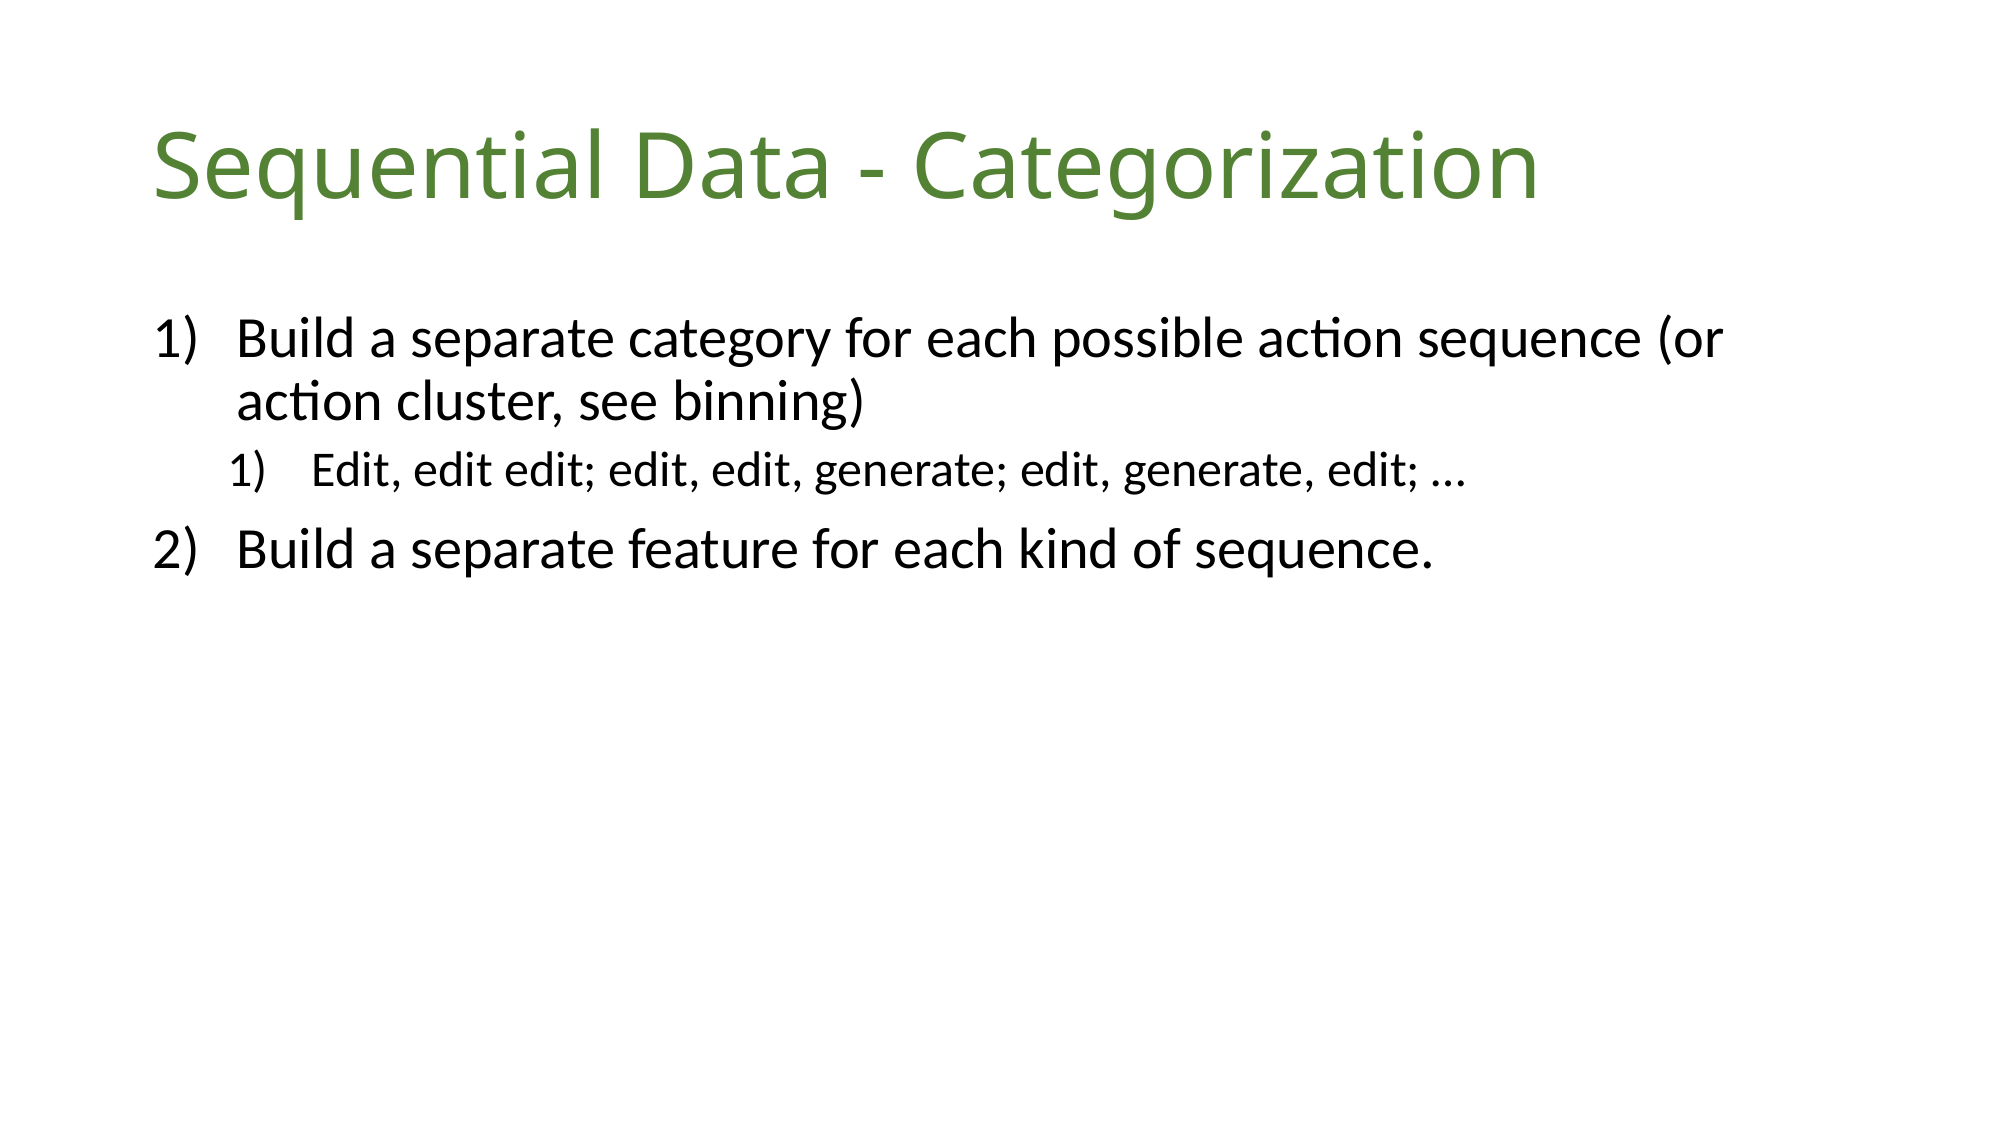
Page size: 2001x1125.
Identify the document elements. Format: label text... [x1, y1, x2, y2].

list Build a separate category for each possible action sequence (or action cluster, see binning) Edit, edit edit; edit, edit, generate; edit, generate, edit; … Build a separate feature for each kind of sequence. [137, 299, 1863, 1014]
title Sequential Data - Categorization [137, 59, 1863, 278]
